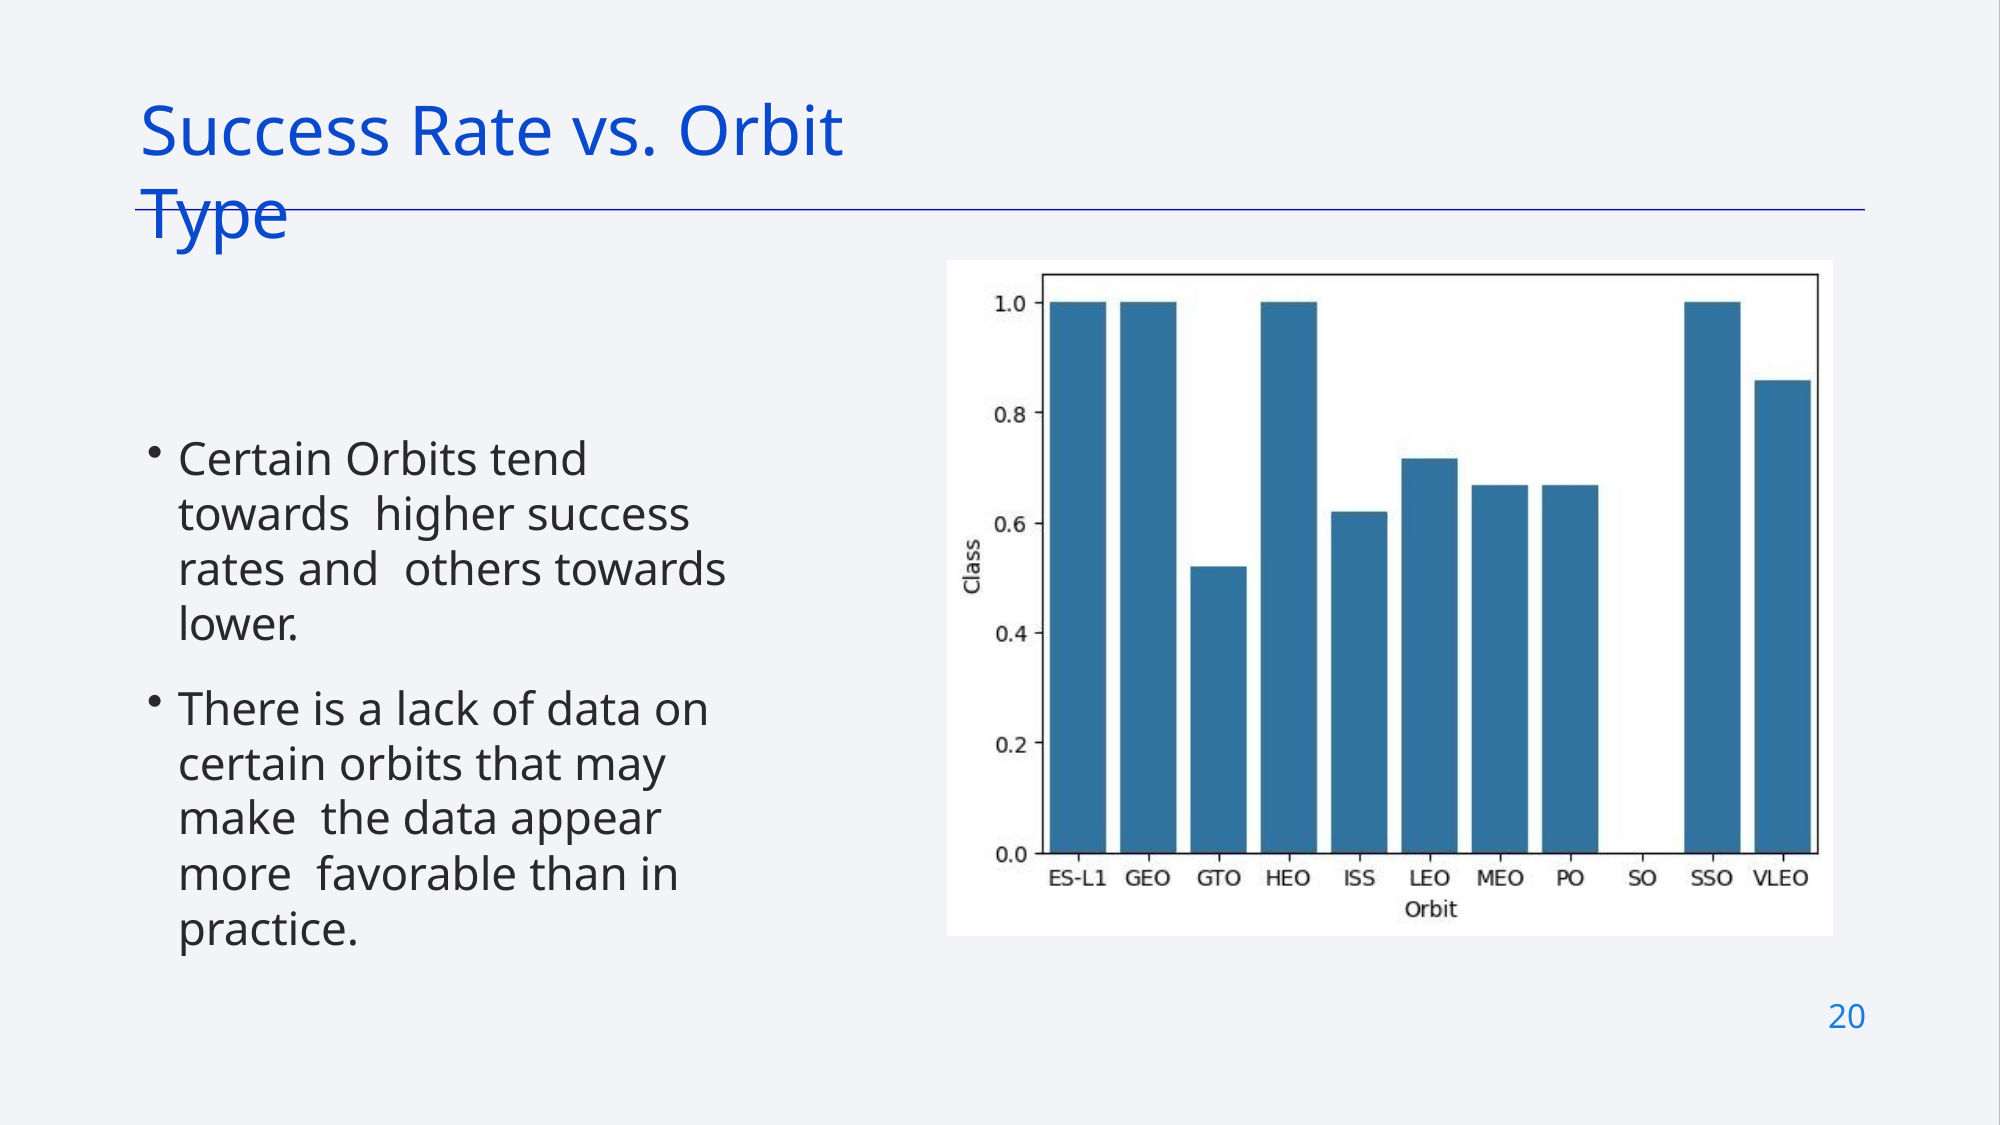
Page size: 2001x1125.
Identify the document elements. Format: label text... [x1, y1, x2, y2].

text_box Certain Orbits tend towards higher success rates and others towards lower. There is a lack of data on certain orbits that may make the data appear more favorable than in practice. [145, 428, 756, 955]
title Success Rate vs. Orbit Type [138, 84, 1012, 275]
slide_number 18 [1821, 1001, 1872, 1125]
picture [0, 0, 2000, 1125]
